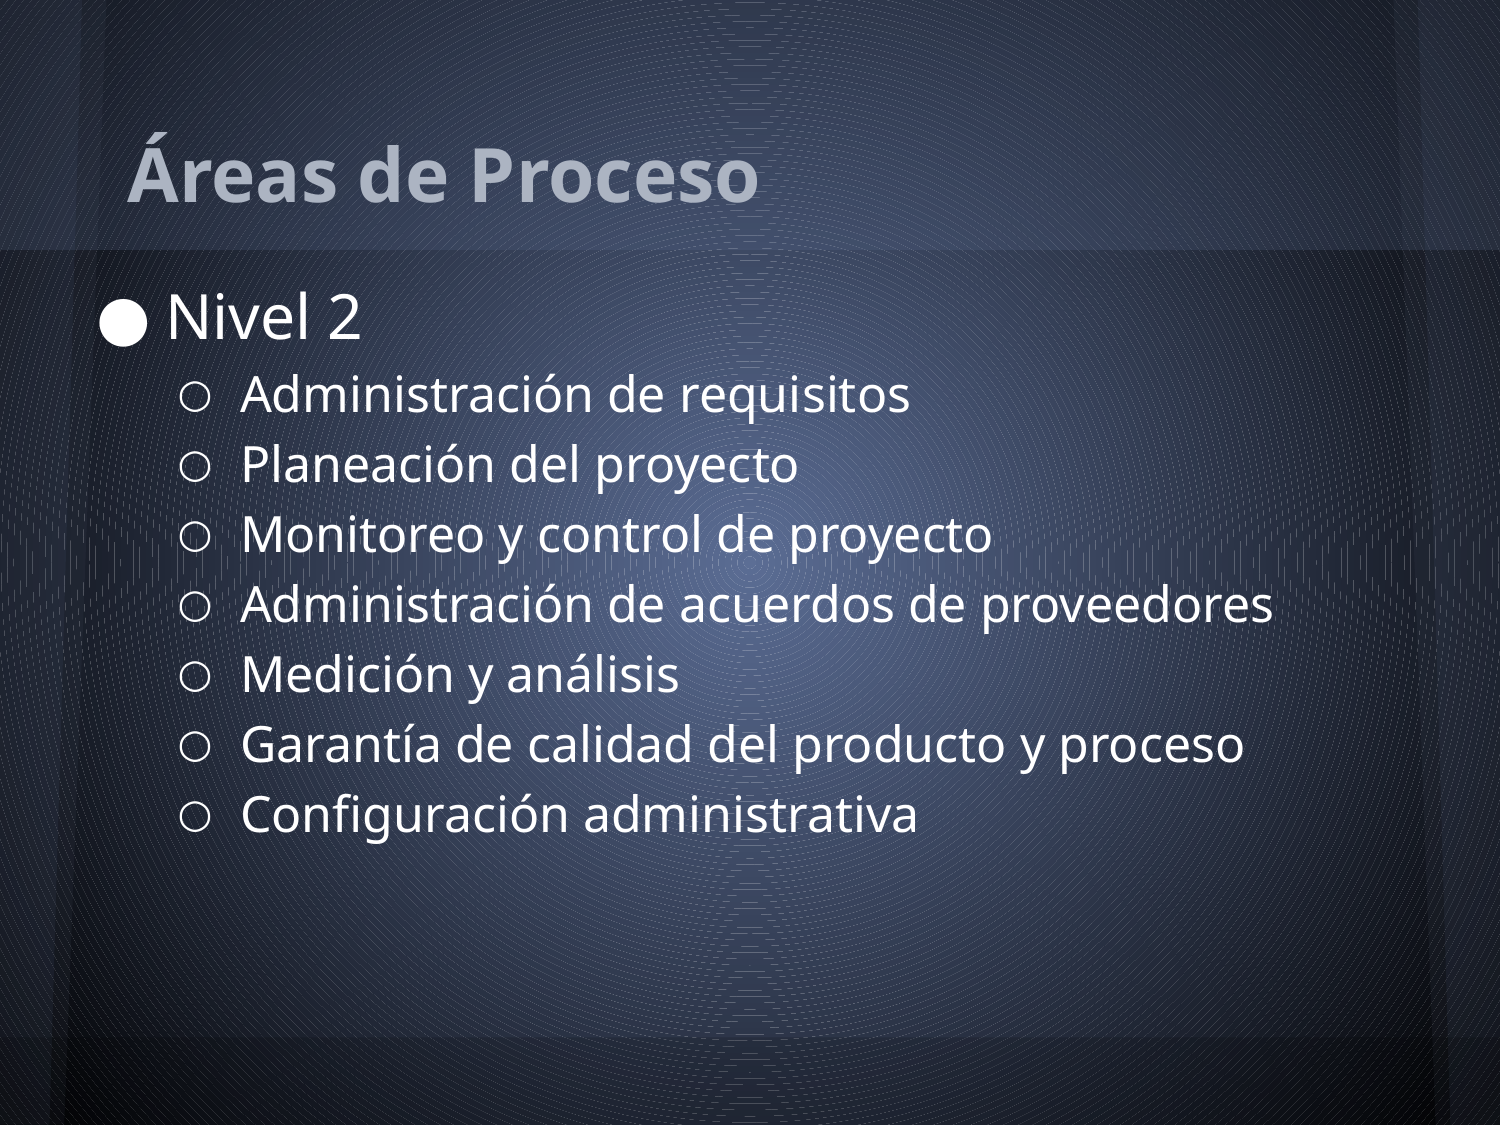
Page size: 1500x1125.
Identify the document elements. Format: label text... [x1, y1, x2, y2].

list Nivel 2 Administración de requisitos Planeación del proyecto Monitoreo y control de proyecto Administración de acuerdos de proveedores Medición y análisis Garantía de calidad del producto y proceso Configuración administrativa [75, 262, 1425, 1078]
title Áreas de Proceso [75, 45, 1425, 233]
